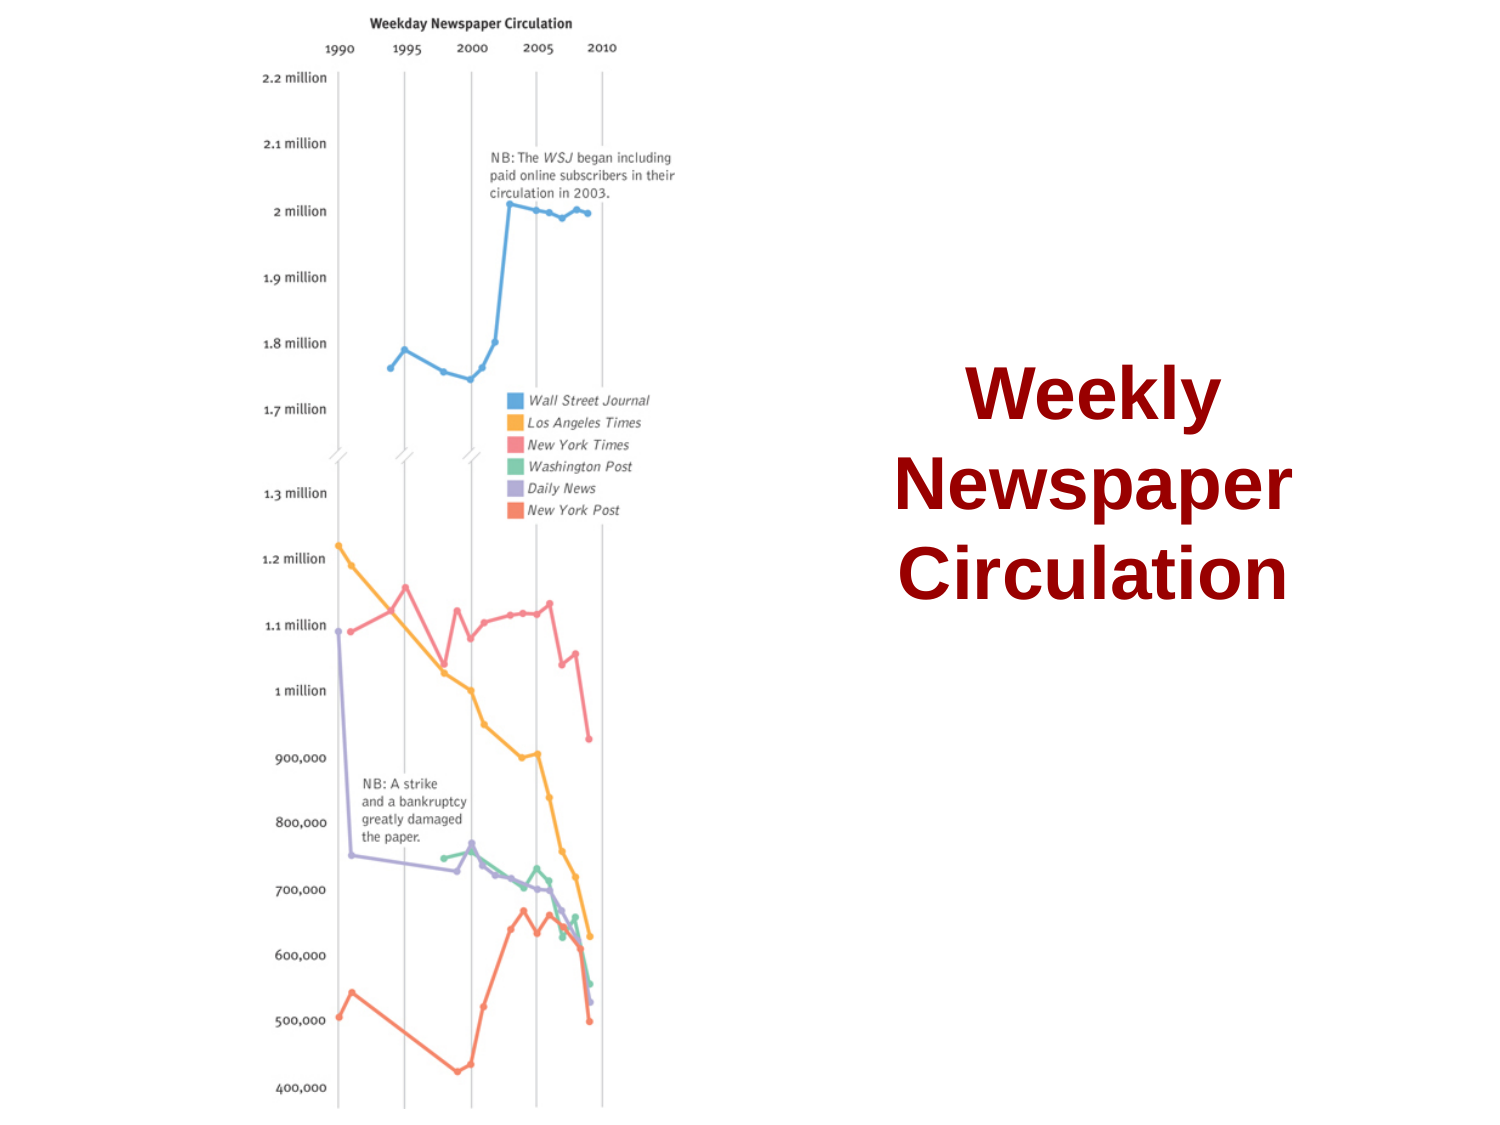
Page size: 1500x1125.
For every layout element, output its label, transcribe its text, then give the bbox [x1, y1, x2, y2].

text_box Weekly Newspaper Circulation [749, 337, 1438, 623]
picture [262, 16, 676, 1109]
